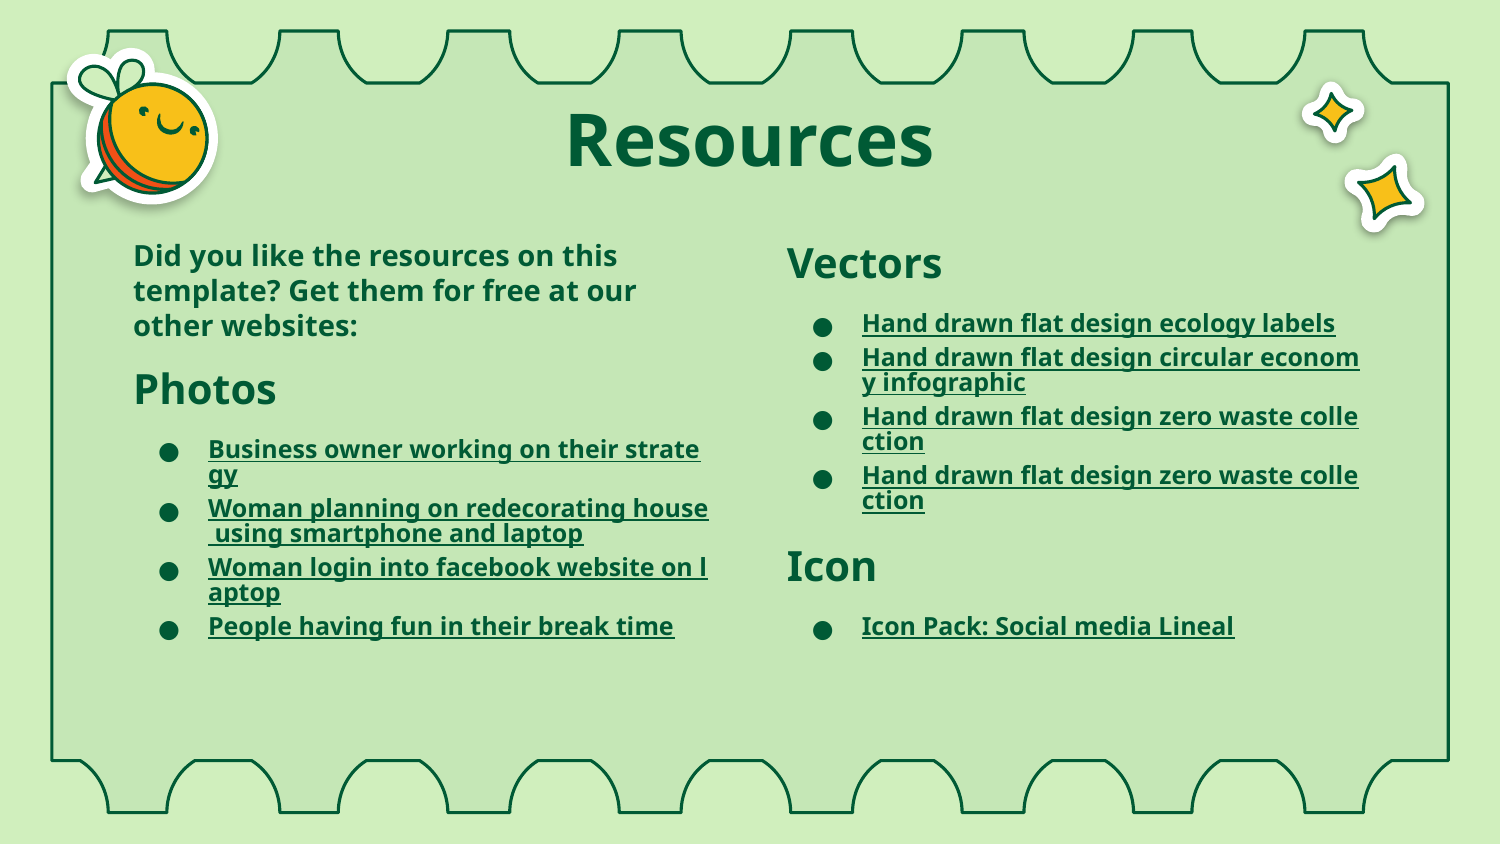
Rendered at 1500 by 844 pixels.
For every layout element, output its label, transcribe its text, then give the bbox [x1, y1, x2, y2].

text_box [1350, 160, 1419, 226]
subtitle Did you like the resources on this template? Get them for free at our other websites: Photos Business owner working on their strategy Woman planning on redecorating house using smartphone and laptop Woman login into facebook website on laptop People having fun in their break time [118, 221, 728, 712]
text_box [48, 43, 227, 212]
subtitle Vectors Hand drawn flat design ecology labels Hand drawn flat design circular economy infographic Hand drawn flat design zero waste collection Hand drawn flat design zero waste collection Icon Icon Pack: Social media Lineal [771, 221, 1382, 712]
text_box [1309, 90, 1357, 135]
title Resources [231, 90, 1382, 184]
